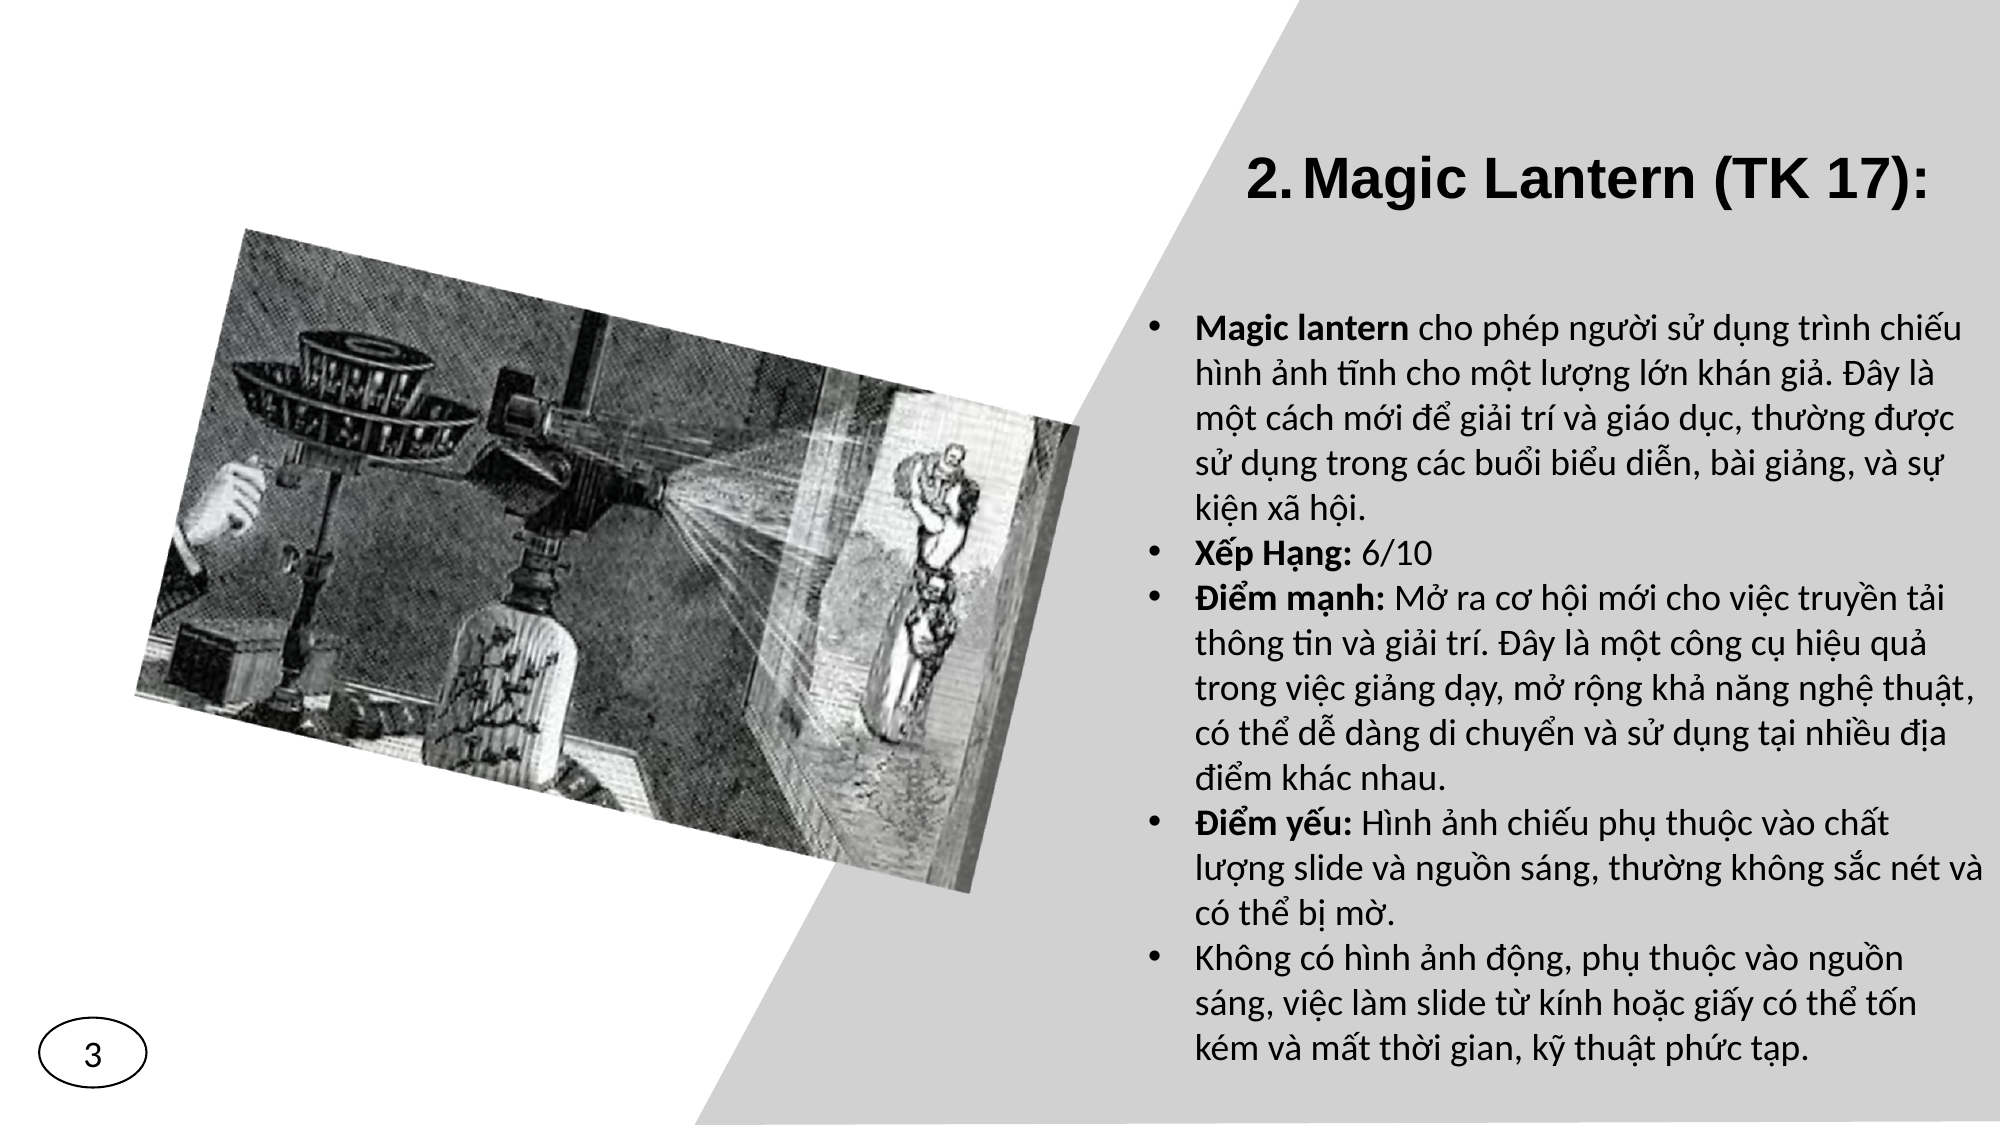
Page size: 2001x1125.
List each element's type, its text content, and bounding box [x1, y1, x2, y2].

text_box 3 [38, 1016, 148, 1089]
text_box [0, 0, 1299, 563]
text_box [1140, 0, 2000, 296]
text_box [694, 309, 2000, 1125]
text_box Magic lantern cho phép người sử dụng trình chiếu hình ảnh tĩnh cho một lượng lớn khán giả. Đây là một cách mới để giải trí và giáo dục, thường được sử dụng trong các buổi biểu diễn, bài giảng, và sự kiện xã hội. Xếp Hạng: 6/10 Điểm mạnh: Mở ra cơ hội mới cho việc truyền tải thông tin và giải trí. Đây là một công cụ hiệu quả trong việc giảng dạy, mở rộng khả năng nghệ thuật, có thể dễ dàng di chuyển và sử dụng tại nhiều địa điểm khác nhau. Điểm yếu: Hình ảnh chiếu phụ thuộc vào chất lượng slide và nguồn sáng, thường không sắc nét và có thể bị mờ. Không có hình ảnh động, phụ thuộc vào nguồn sáng, việc làm slide từ kính hoặc giấy có thể tốn kém và mất thời gian, kỹ thuật phức tạp. [1133, 296, 2000, 1076]
text_box Magic Lantern (TK 17): [1187, 133, 1946, 218]
picture [136, 320, 1036, 861]
